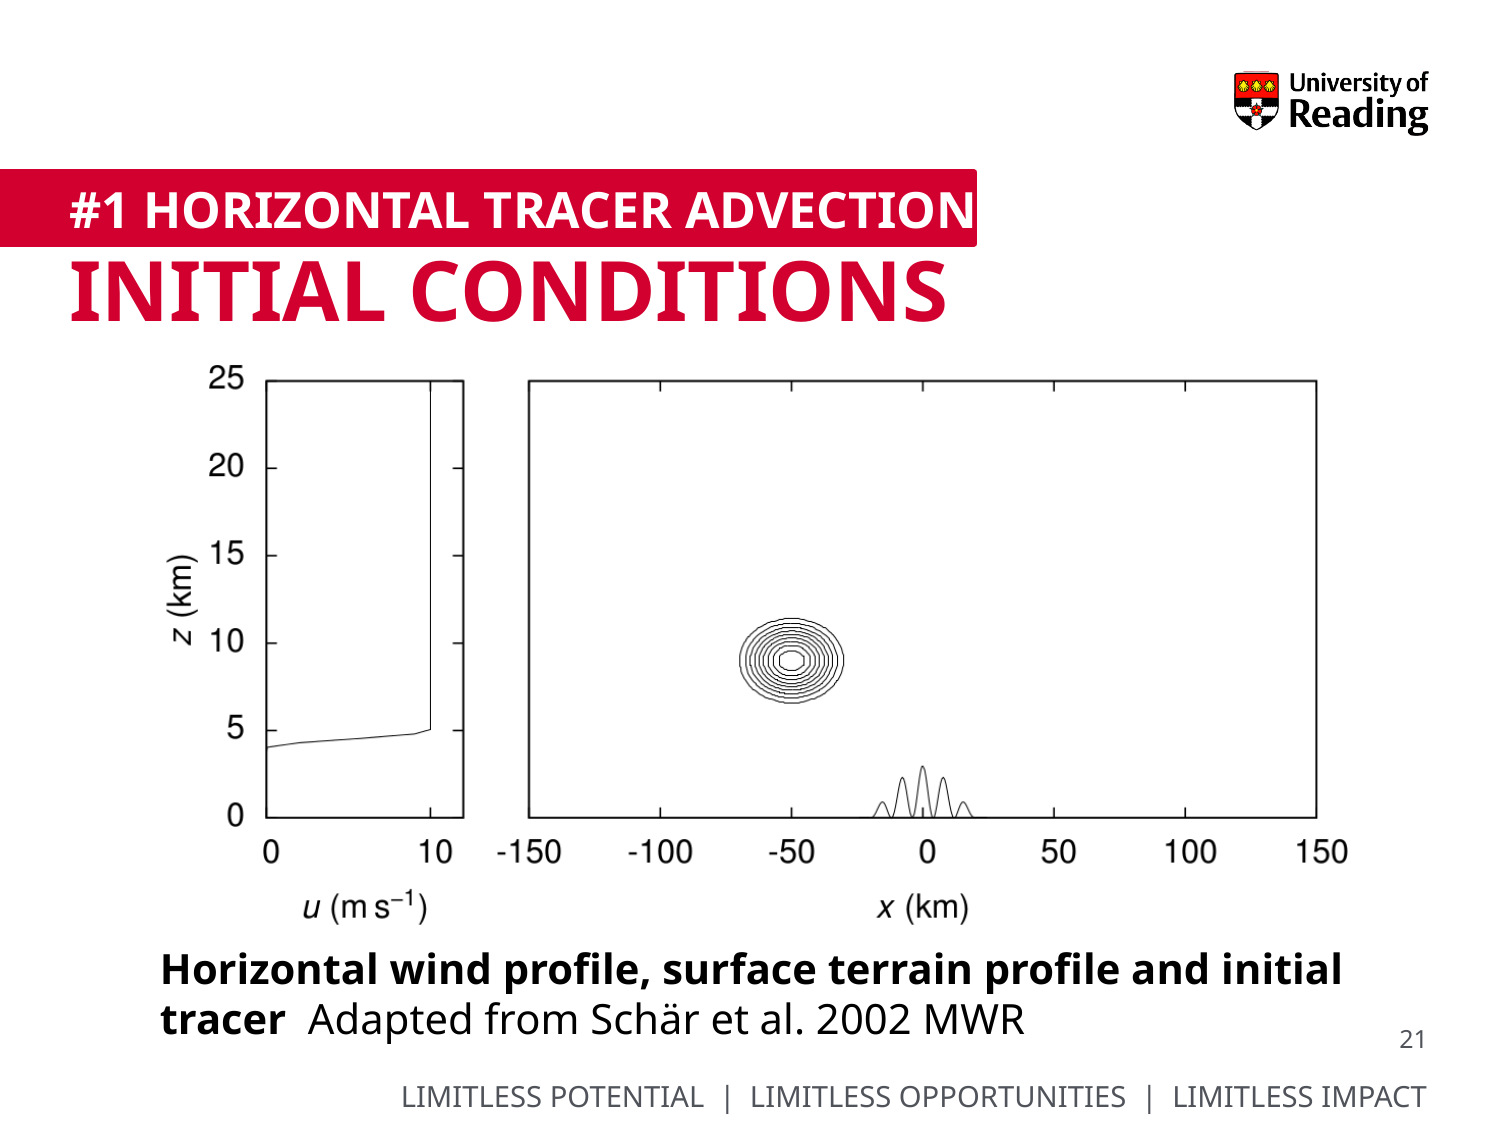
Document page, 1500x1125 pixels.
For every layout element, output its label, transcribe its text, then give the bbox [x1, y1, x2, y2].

text_box [0, 172, 975, 244]
title #1 Horizontal Tracer Advection Initial Conditions [69, 202, 1428, 339]
text_box Horizontal wind profile, surface terrain profile and initial tracer Adapted from Schär et al. 2002 MWR [145, 935, 1365, 1051]
picture [144, 361, 1353, 936]
picture [1234, 71, 1429, 136]
slide_number 21 [1316, 1023, 1428, 1065]
